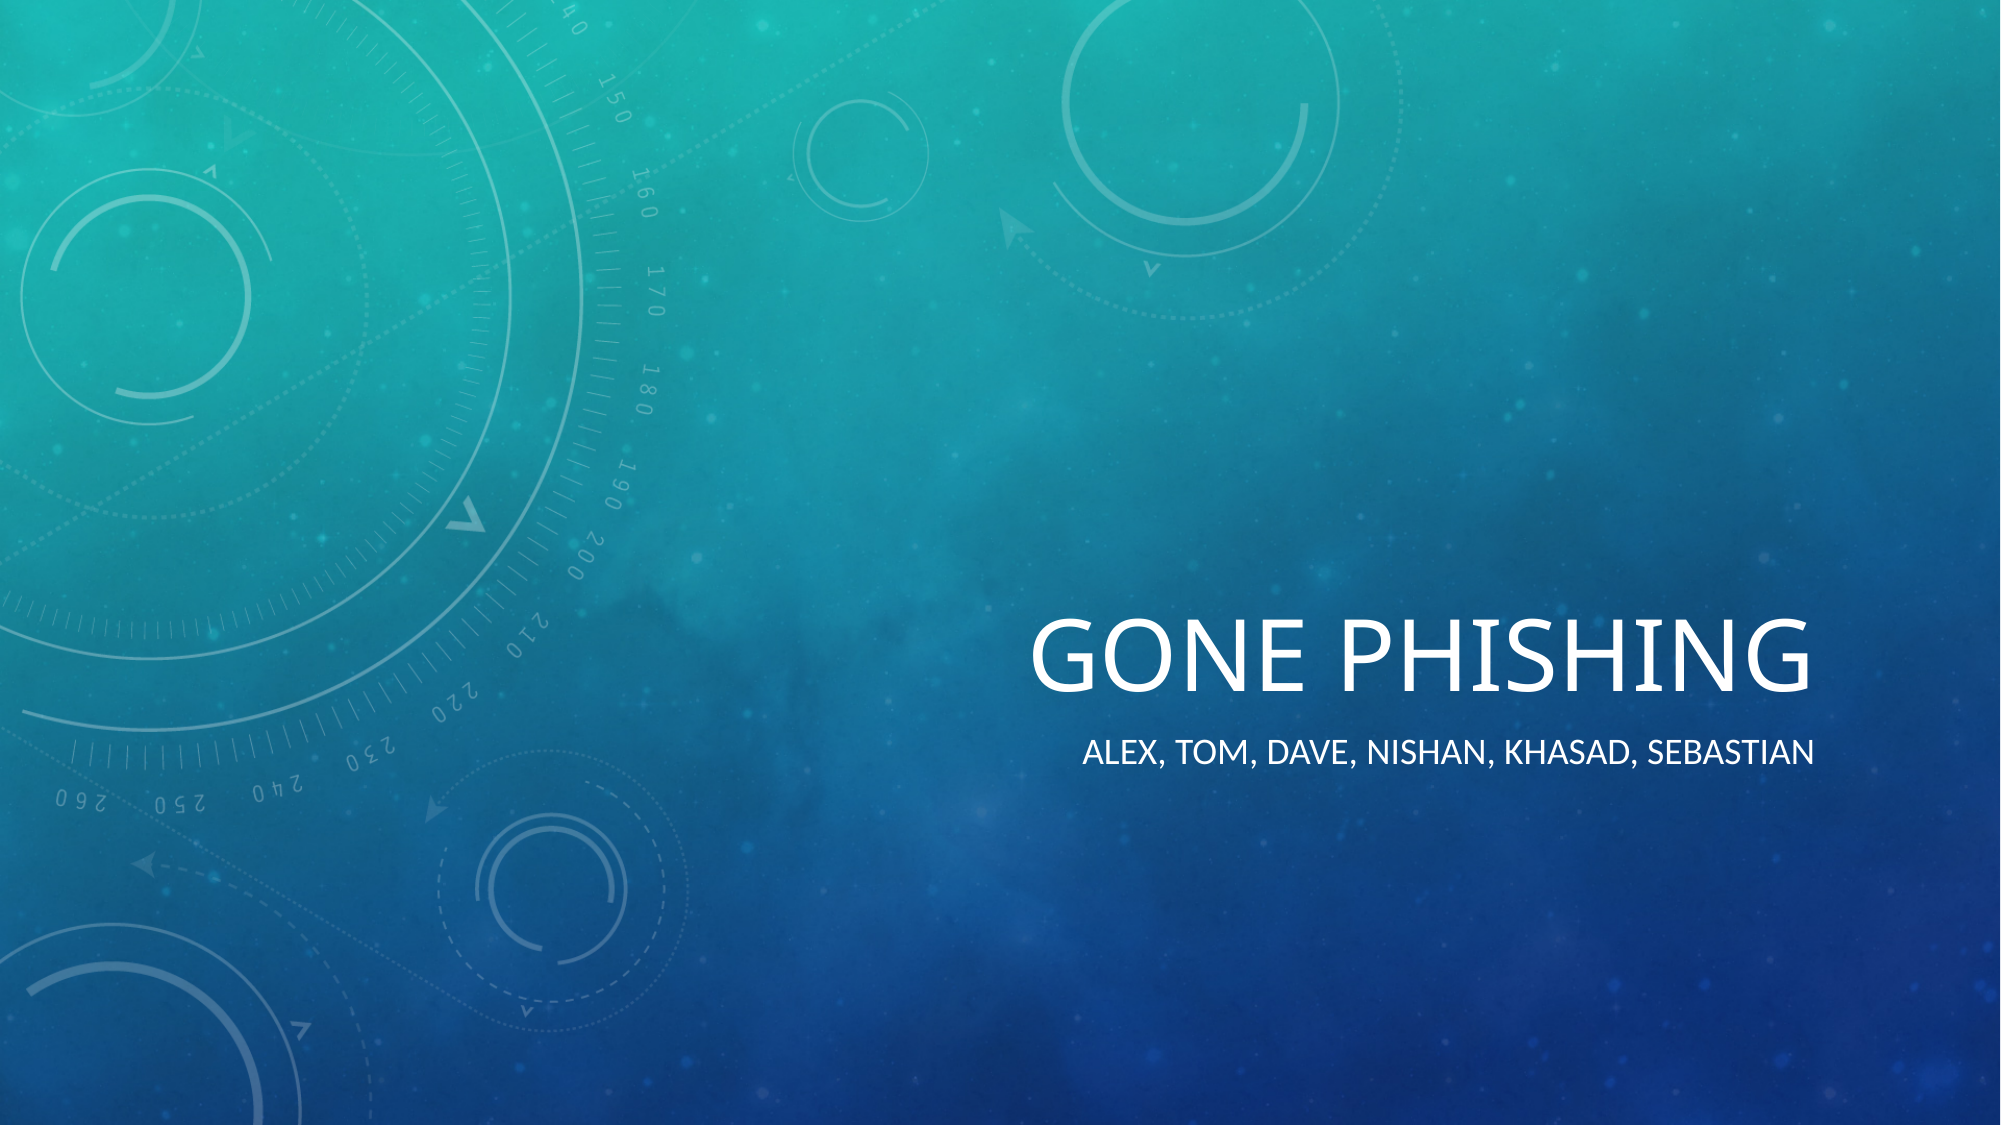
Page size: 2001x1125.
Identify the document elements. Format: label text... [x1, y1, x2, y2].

subtitle Alex, Tom, Dave, Nishan, Khasad, Sebastian [650, 719, 1831, 950]
picture [0, 0, 2001, 1125]
title Gone Phishing [494, 322, 1831, 720]
